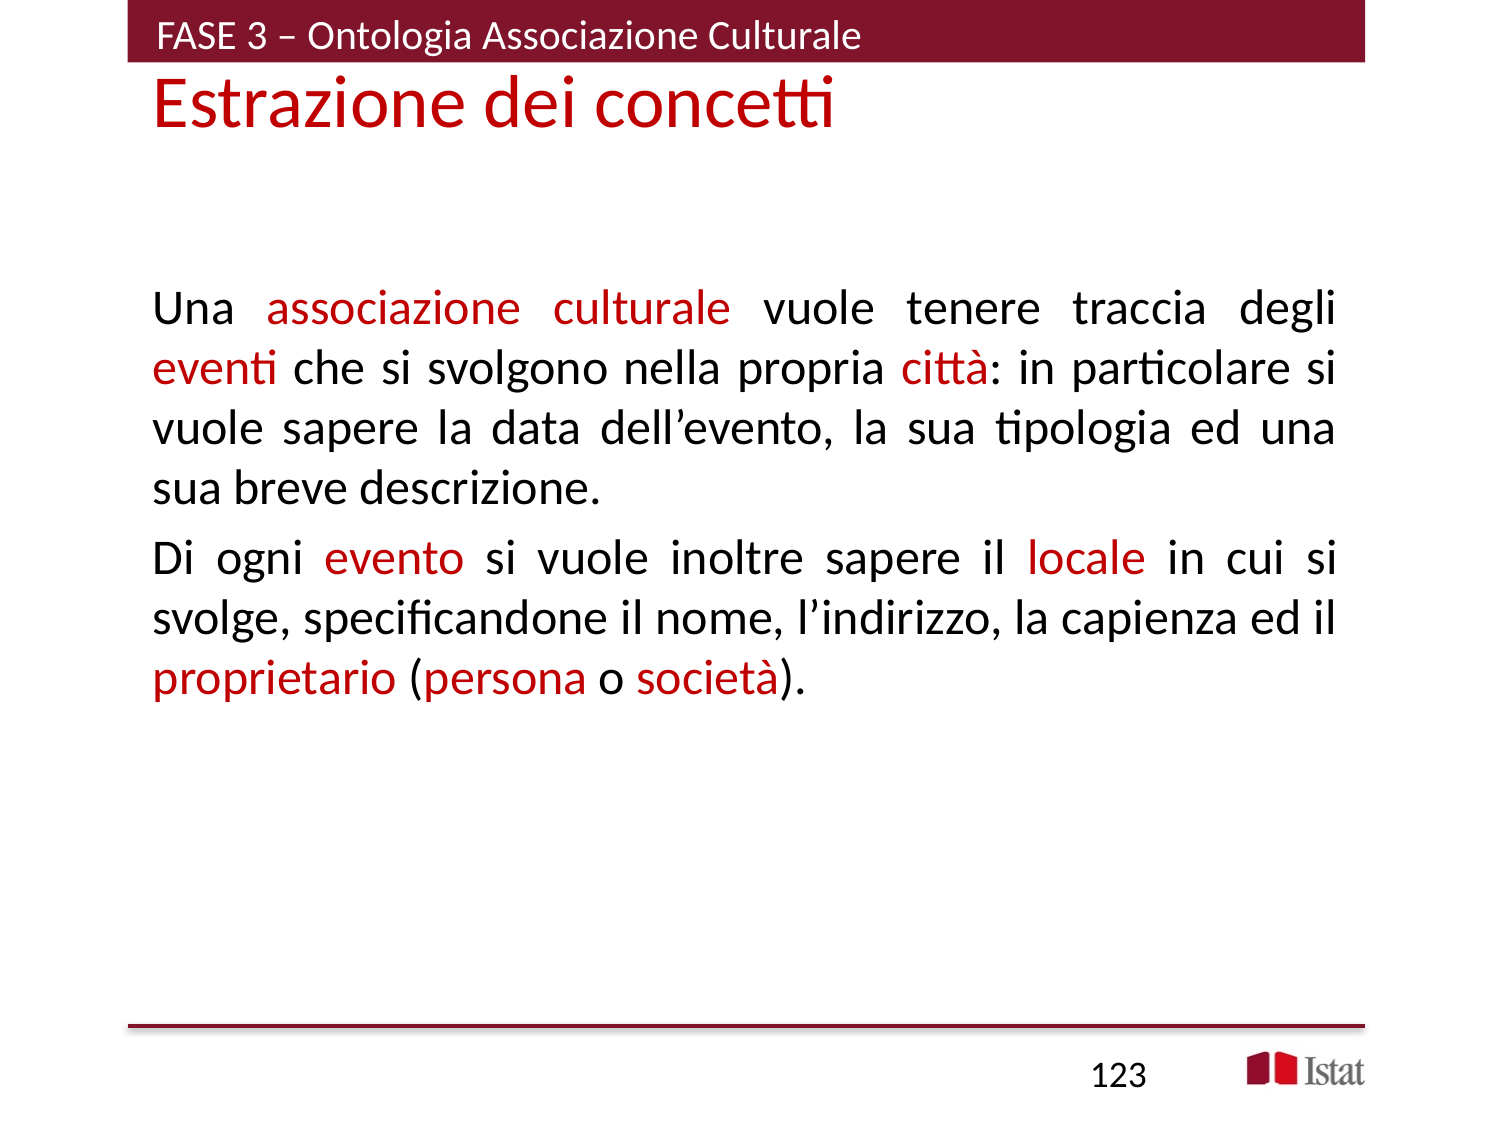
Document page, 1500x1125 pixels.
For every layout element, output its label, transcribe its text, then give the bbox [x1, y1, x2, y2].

slide_number 123 [1074, 1042, 1425, 1103]
title Estrazione dei concetti [138, 45, 1425, 157]
list Una associazione culturale vuole tenere traccia degli eventi che si svolgono nella propria città: in particolare si vuole sapere la data dell’evento, la sua tipologia ed una sua breve descrizione. Di ogni evento si vuole inoltre sapere il locale in cui si svolge, specificandone il nome, l’indirizzo, la capienza ed il proprietario (persona o società). [138, 267, 1353, 1010]
text_box FASE 3 – Ontologia Associazione Culturale [141, 0, 878, 65]
